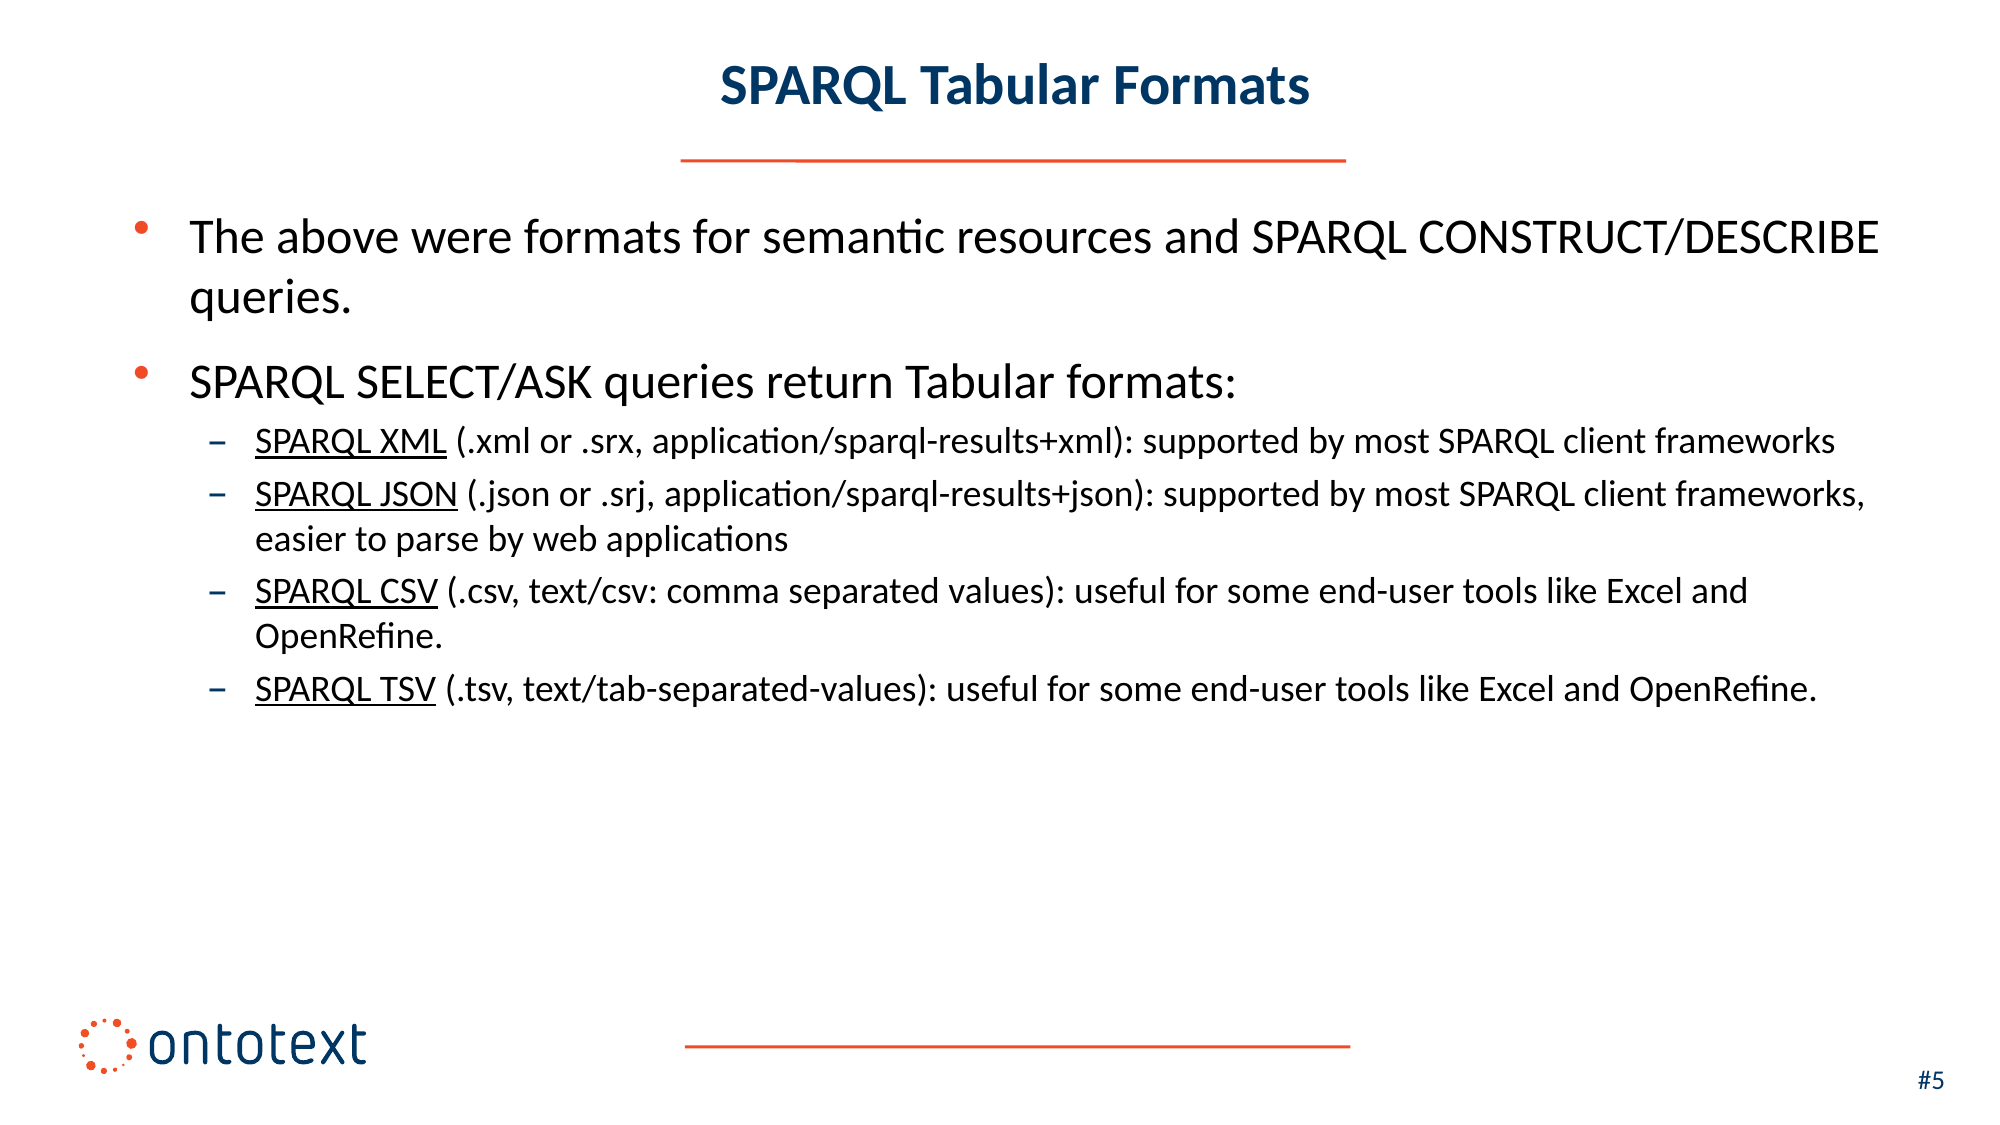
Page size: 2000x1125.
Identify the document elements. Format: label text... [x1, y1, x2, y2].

list The above were formats for semantic resources and SPARQL CONSTRUCT/DESCRIBE queries. SPARQL SELECT/ASK queries return Tabular formats: SPARQL XML (.xml or .srx, application/sparql-results+xml): supported by most SPARQL client frameworks SPARQL JSON (.json or .srj, application/sparql-results+json): supported by most SPARQL client frameworks, easier to parse by web applications SPARQL CSV (.csv, text/csv: comma separated values): useful for some end-user tools like Excel and OpenRefine. SPARQL TSV (.tsv, text/tab-separated-values): useful for some end-user tools like Excel and OpenRefine. [117, 196, 1929, 1000]
title SPARQL Tabular Formats [102, 0, 1929, 162]
slide_number #5 [1796, 1054, 1961, 1105]
